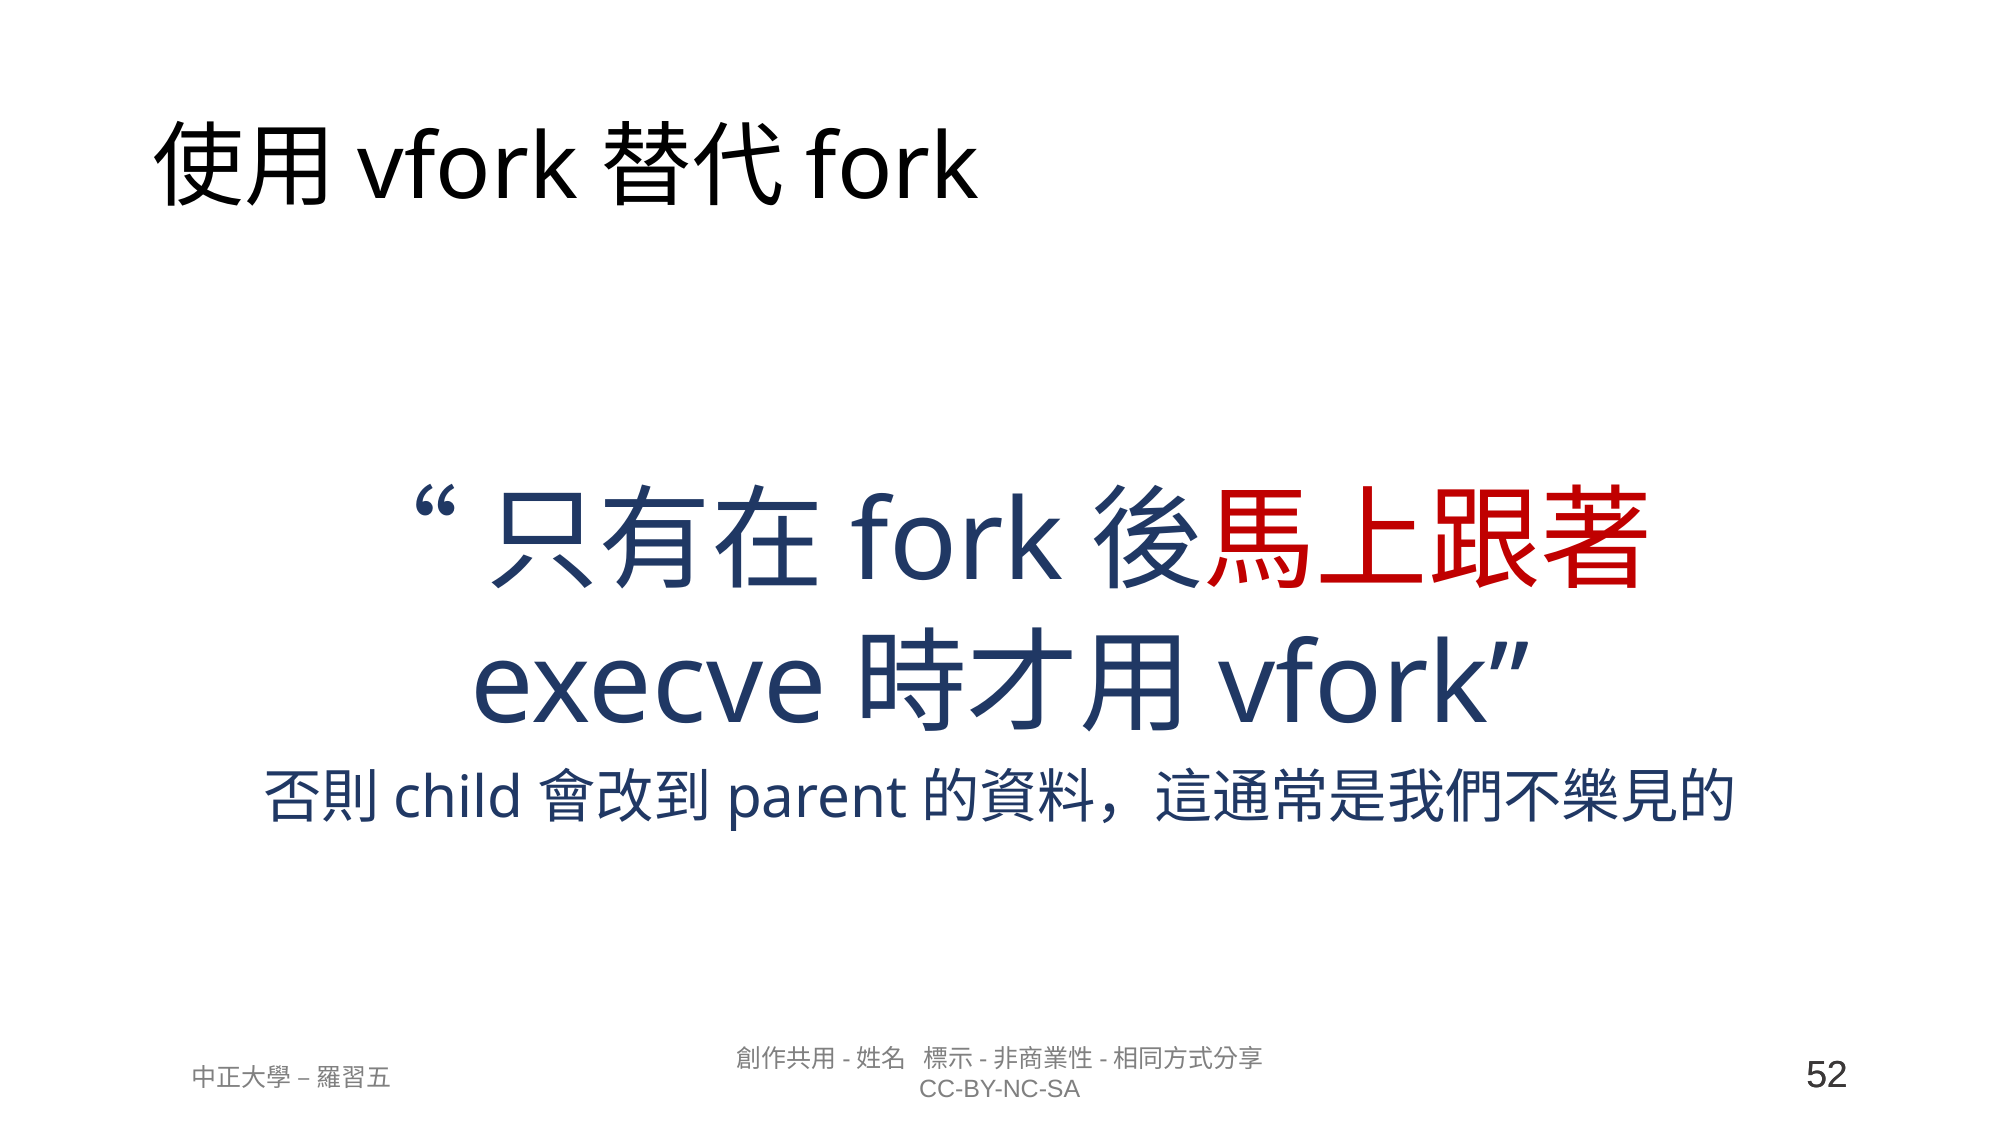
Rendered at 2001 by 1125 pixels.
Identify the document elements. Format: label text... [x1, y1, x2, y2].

title 使用vfork替代fork [137, 59, 1863, 278]
list “只有在fork後馬上跟著 execve時才用vfork” 否則child會改到parent的資料，這通常是我們不樂見的 [137, 299, 1863, 1014]
